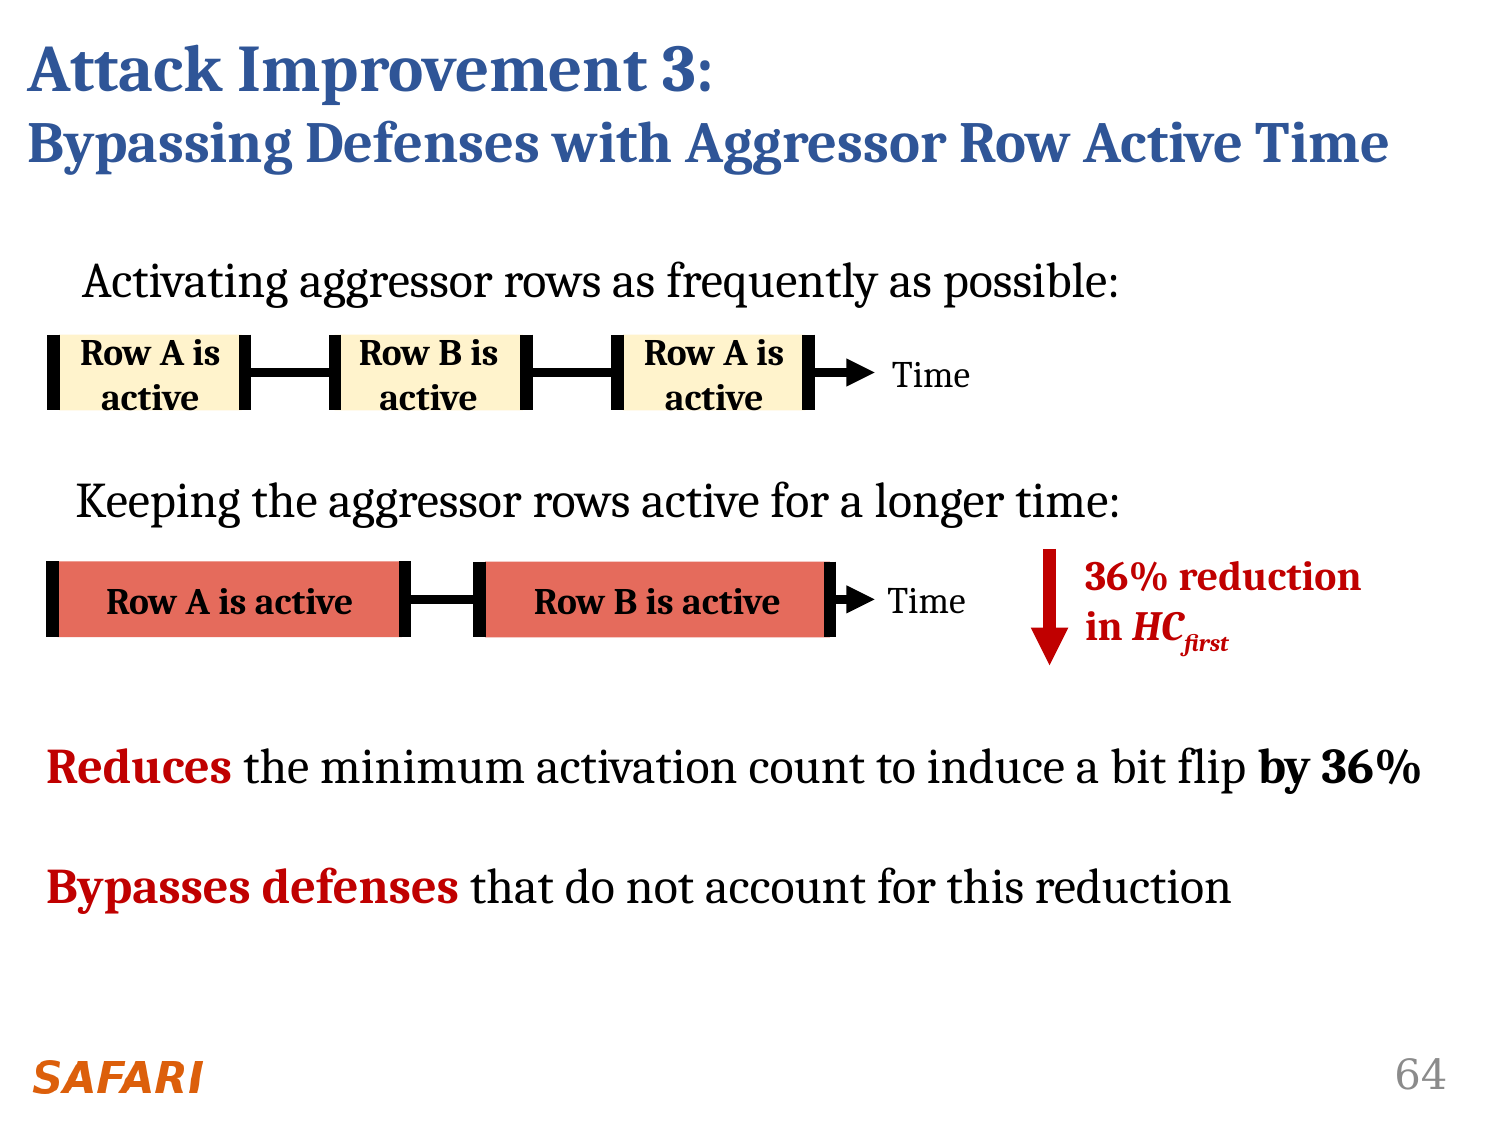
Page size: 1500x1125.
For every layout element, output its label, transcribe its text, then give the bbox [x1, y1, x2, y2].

picture [31, 1051, 209, 1104]
text_box Attack Improvement 3: Bypassing Defenses with Aggressor Row Active Time [12, 36, 1457, 163]
text_box Reduces the minimum activation count to induce a bit flip by 36% Bypasses defenses that do not account for this reduction [31, 726, 1487, 921]
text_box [26, 460, 1172, 638]
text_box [31, 240, 1172, 411]
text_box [1049, 541, 1390, 666]
